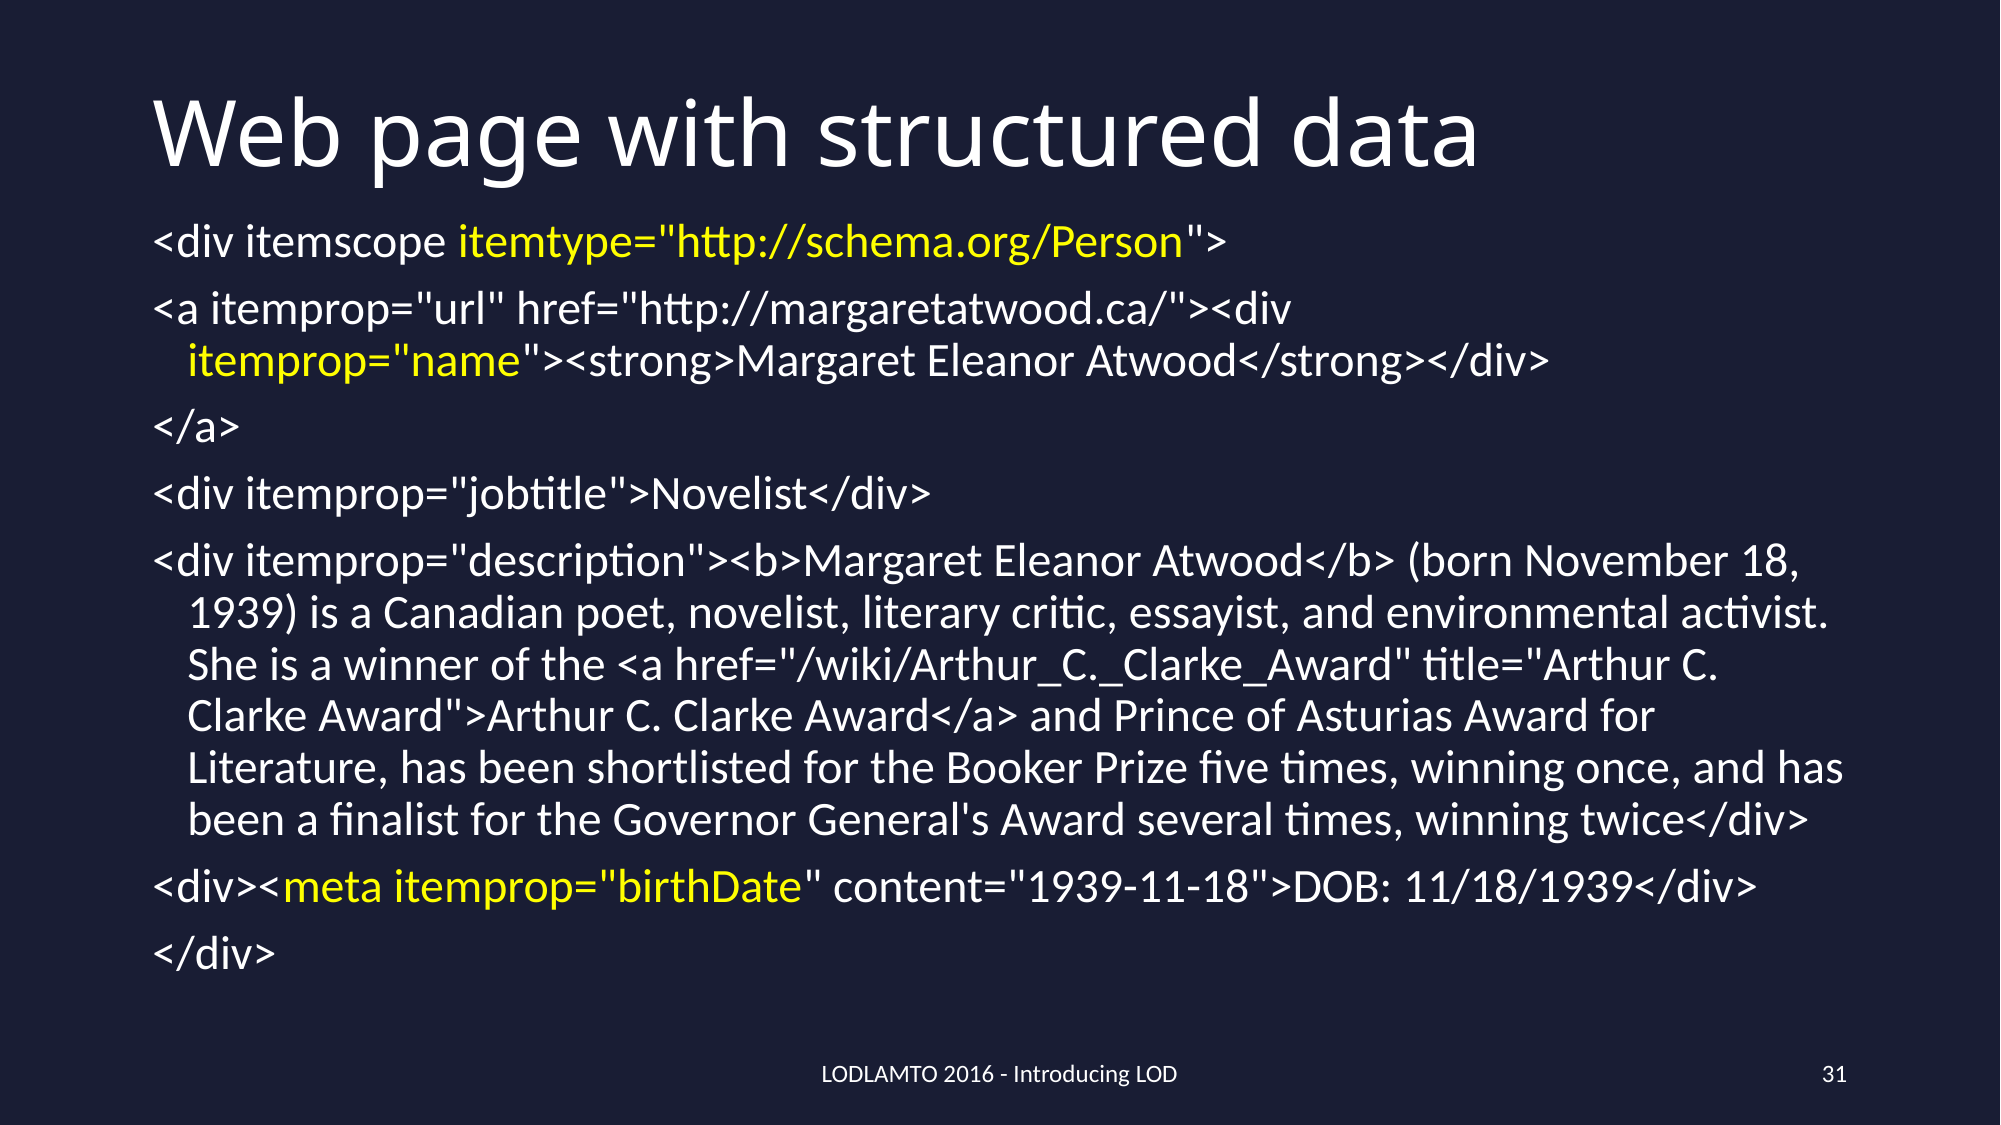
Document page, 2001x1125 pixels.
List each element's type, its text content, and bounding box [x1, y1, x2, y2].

list <div itemscope itemtype="http://schema.org/Person"> <a itemprop="url" href="http://margaretatwood.ca/"><div itemprop="name"><strong>Margaret Eleanor Atwood</strong></div> </a> <div itemprop="jobtitle">Novelist</div> <div itemprop="description"><b>Margaret Eleanor Atwood</b> (born November 18, 1939) is a Canadian poet, novelist, literary critic, essayist, and environmental activist. She is a winner of the <a href="/wiki/Arthur_C._Clarke_Award" title="Arthur C. Clarke Award">Arthur C. Clarke Award</a> and Prince of Asturias Award for Literature, has been shortlisted for the Booker Prize five times, winning once, and has been a finalist for the Governor General's Award several times, winning twice</div> <div><meta itemprop="birthDate" content="1939-11-18">DOB: 11/18/1939</div> </div> [137, 208, 1863, 1014]
footer LODLAMTO 2016 - Introducing LOD [662, 1042, 1338, 1103]
slide_number 31 [1412, 1042, 1863, 1103]
title Web page with structured data [137, 59, 1863, 208]
